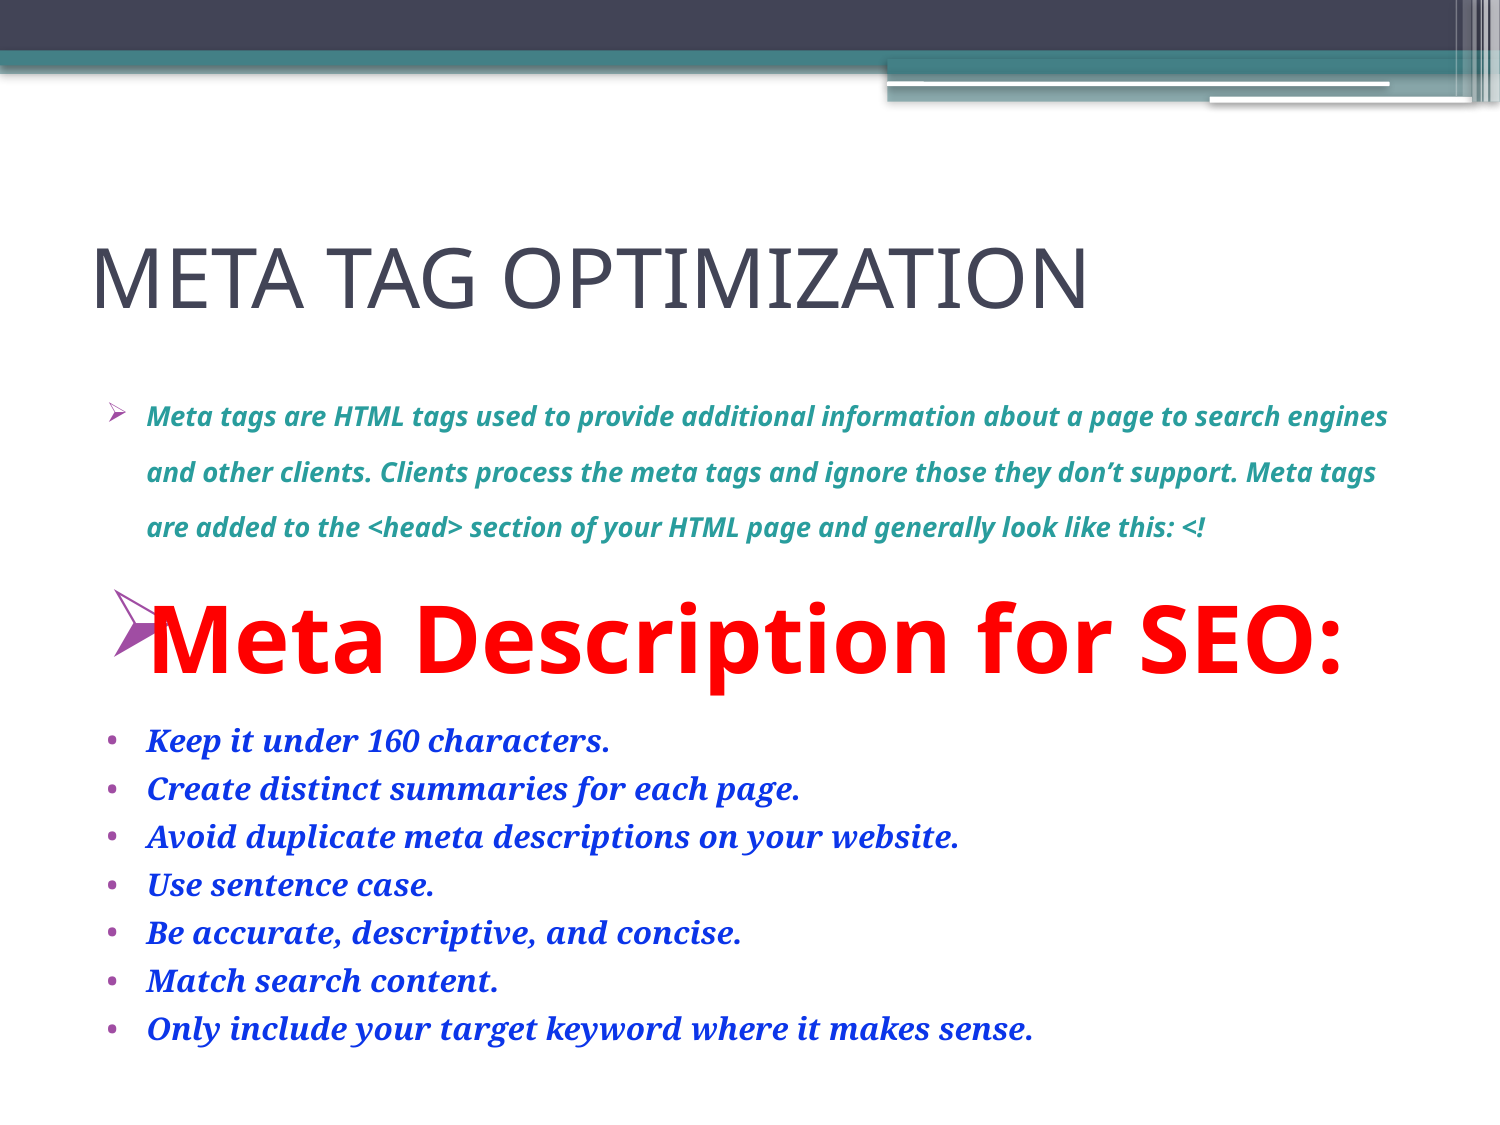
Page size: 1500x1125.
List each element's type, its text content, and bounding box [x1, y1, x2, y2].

title META TAG OPTIMIZATION [75, 187, 1425, 363]
list Meta tags are HTML tags used to provide additional information about a page to search engines and other clients. Clients process the meta tags and ignore those they don’t support. Meta tags are added to the <head> section of your HTML page and generally look like this: <! Meta Description for SEO: Keep it under 160 characters. Create distinct summaries for each page. Avoid duplicate meta descriptions on your website. Use sentence case. Be accurate, descriptive, and concise. Match search content. Only include your target keyword where it makes sense. [75, 368, 1425, 1079]
